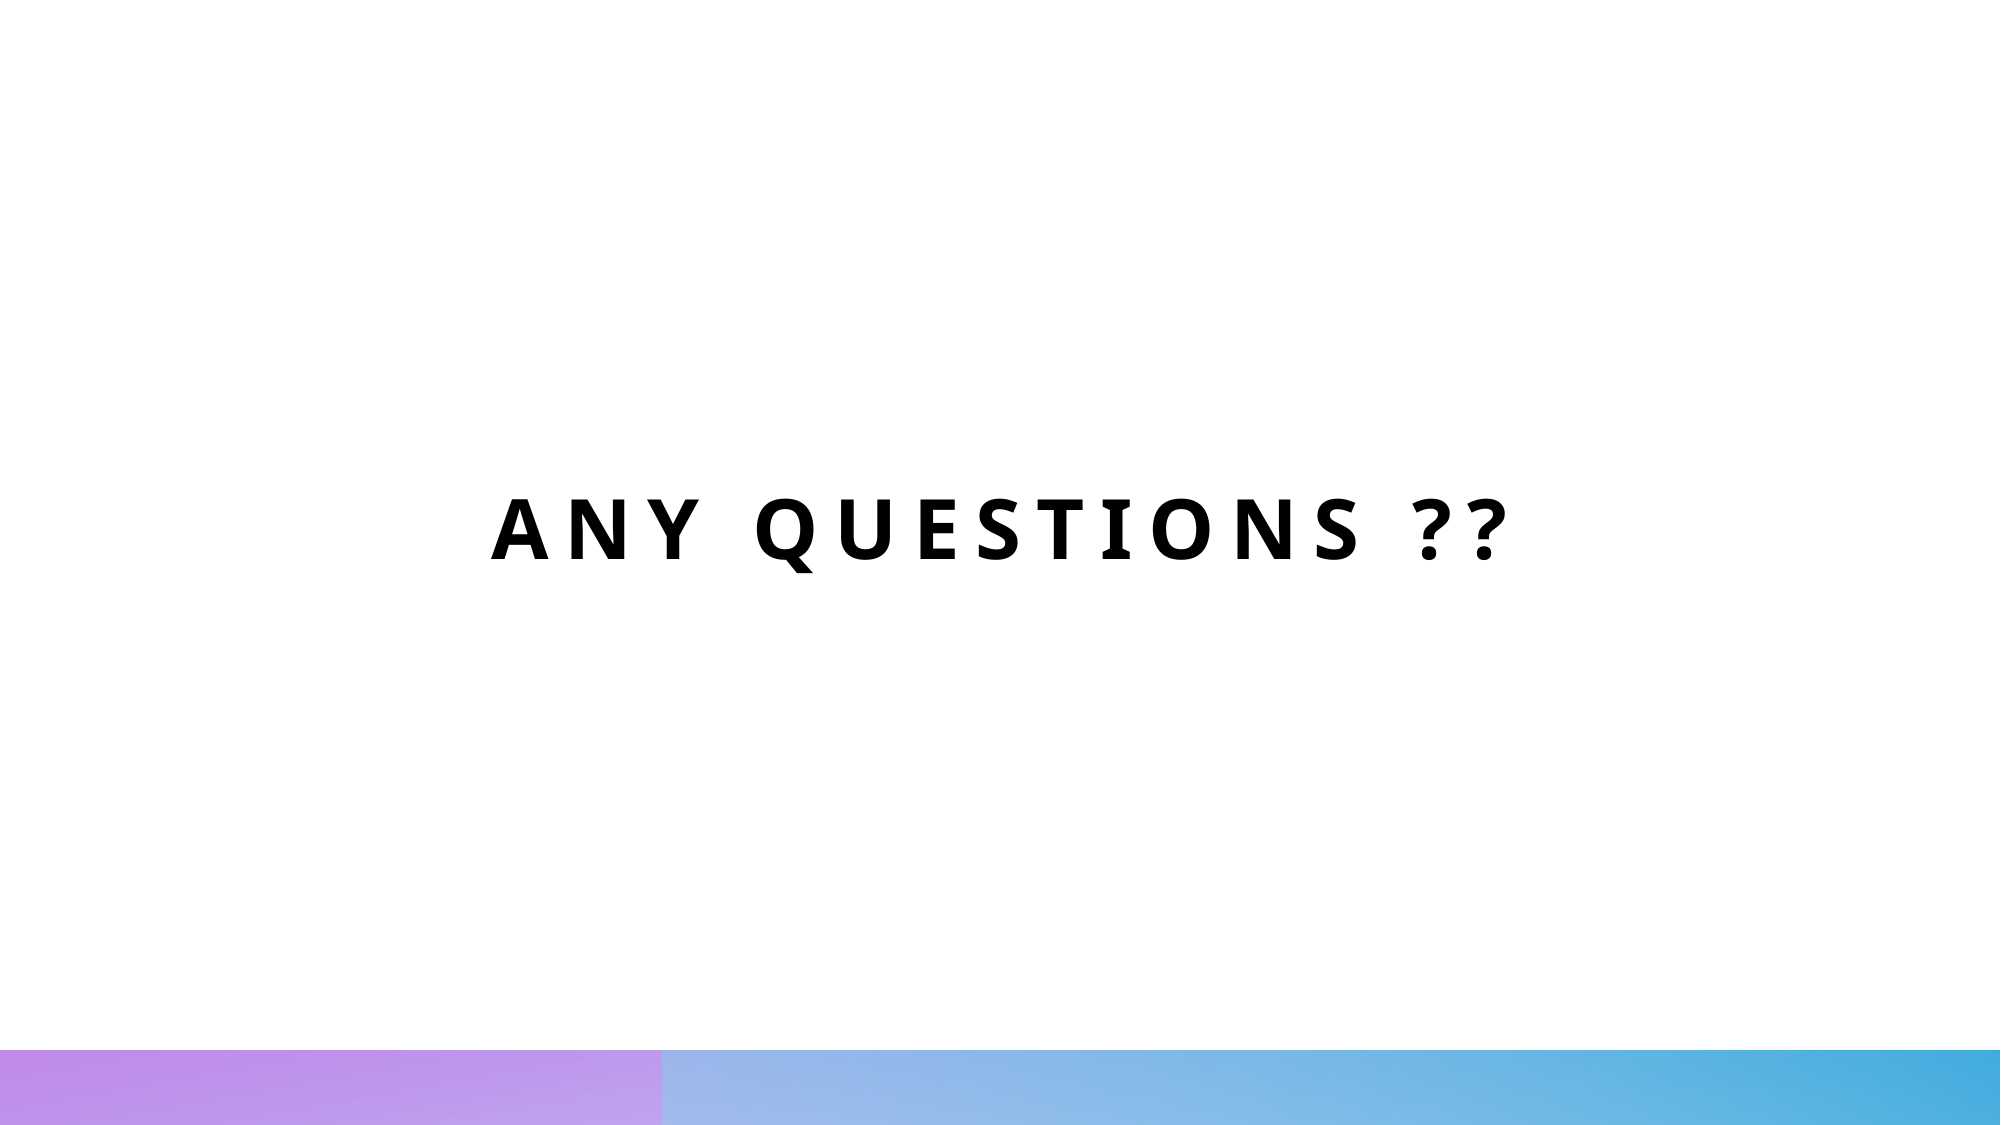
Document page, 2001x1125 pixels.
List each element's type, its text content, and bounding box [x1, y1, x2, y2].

title ANY QUESTIONS ?? [249, 169, 1750, 576]
